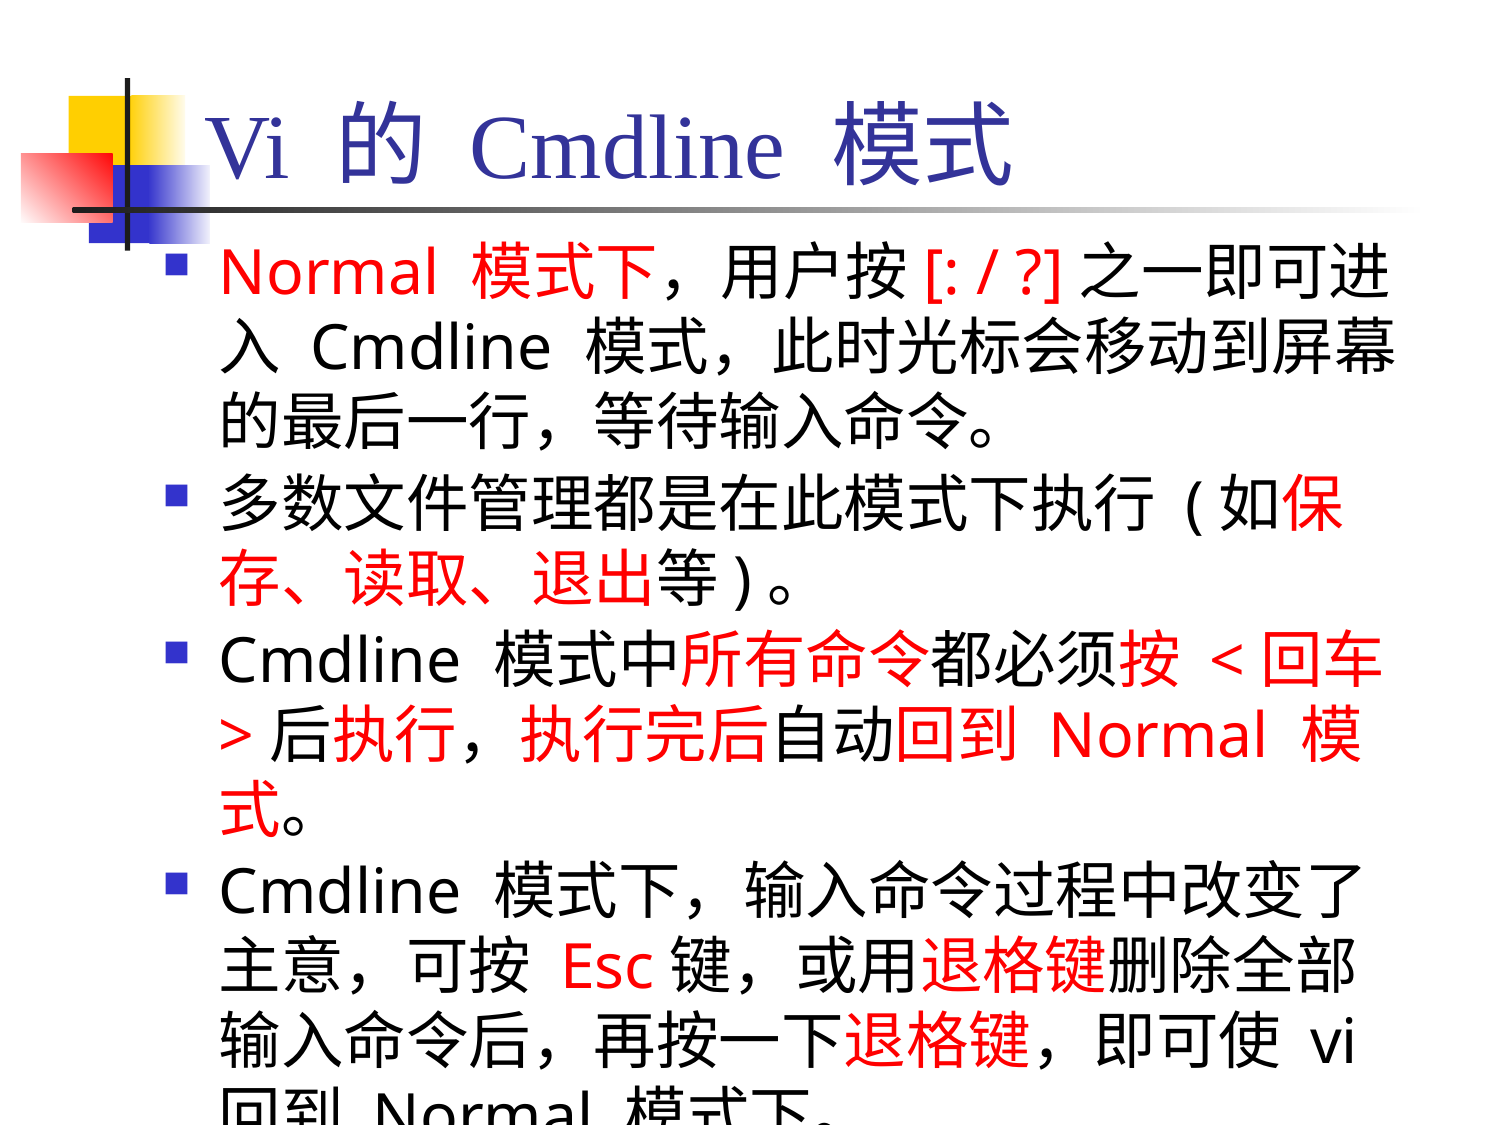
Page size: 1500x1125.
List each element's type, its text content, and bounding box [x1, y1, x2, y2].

list Normal 模式下，用户按[: / ?]之一即可进入 Cmdline 模式，此时光标会移动到屏幕的最后一行，等待输入命令。 多数文件管理都是在此模式下执行 (如保存、读取、退出等)。 Cmdline 模式中所有命令都必须按 <回车>后执行，执行完后自动回到 Normal 模式。 Cmdline 模式下，输入命令过程中改变了主意，可按 Esc键，或用退格键删除全部输入命令后，再按一下退格键，即可使 vi 回到 Normal 模式下。 [147, 224, 1423, 1035]
title Vi 的 Cmdline 模式 [189, 31, 1468, 205]
